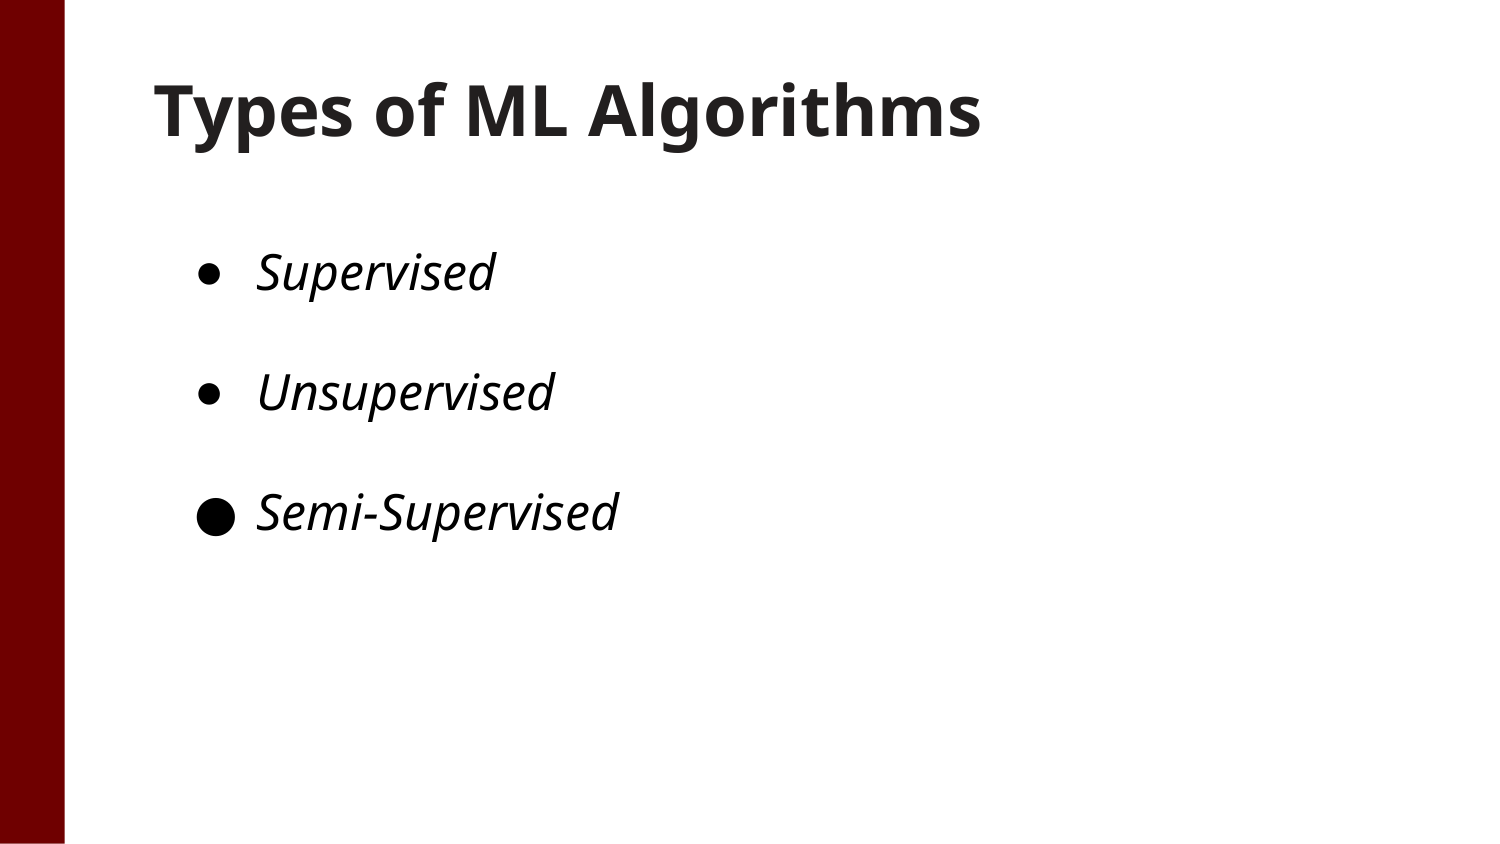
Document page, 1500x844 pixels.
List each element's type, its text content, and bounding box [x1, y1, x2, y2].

text_box Supervised Unsupervised Semi-Supervised [166, 225, 1334, 810]
text_box [0, 0, 65, 844]
title Types of ML Algorithms [138, 26, 1414, 166]
